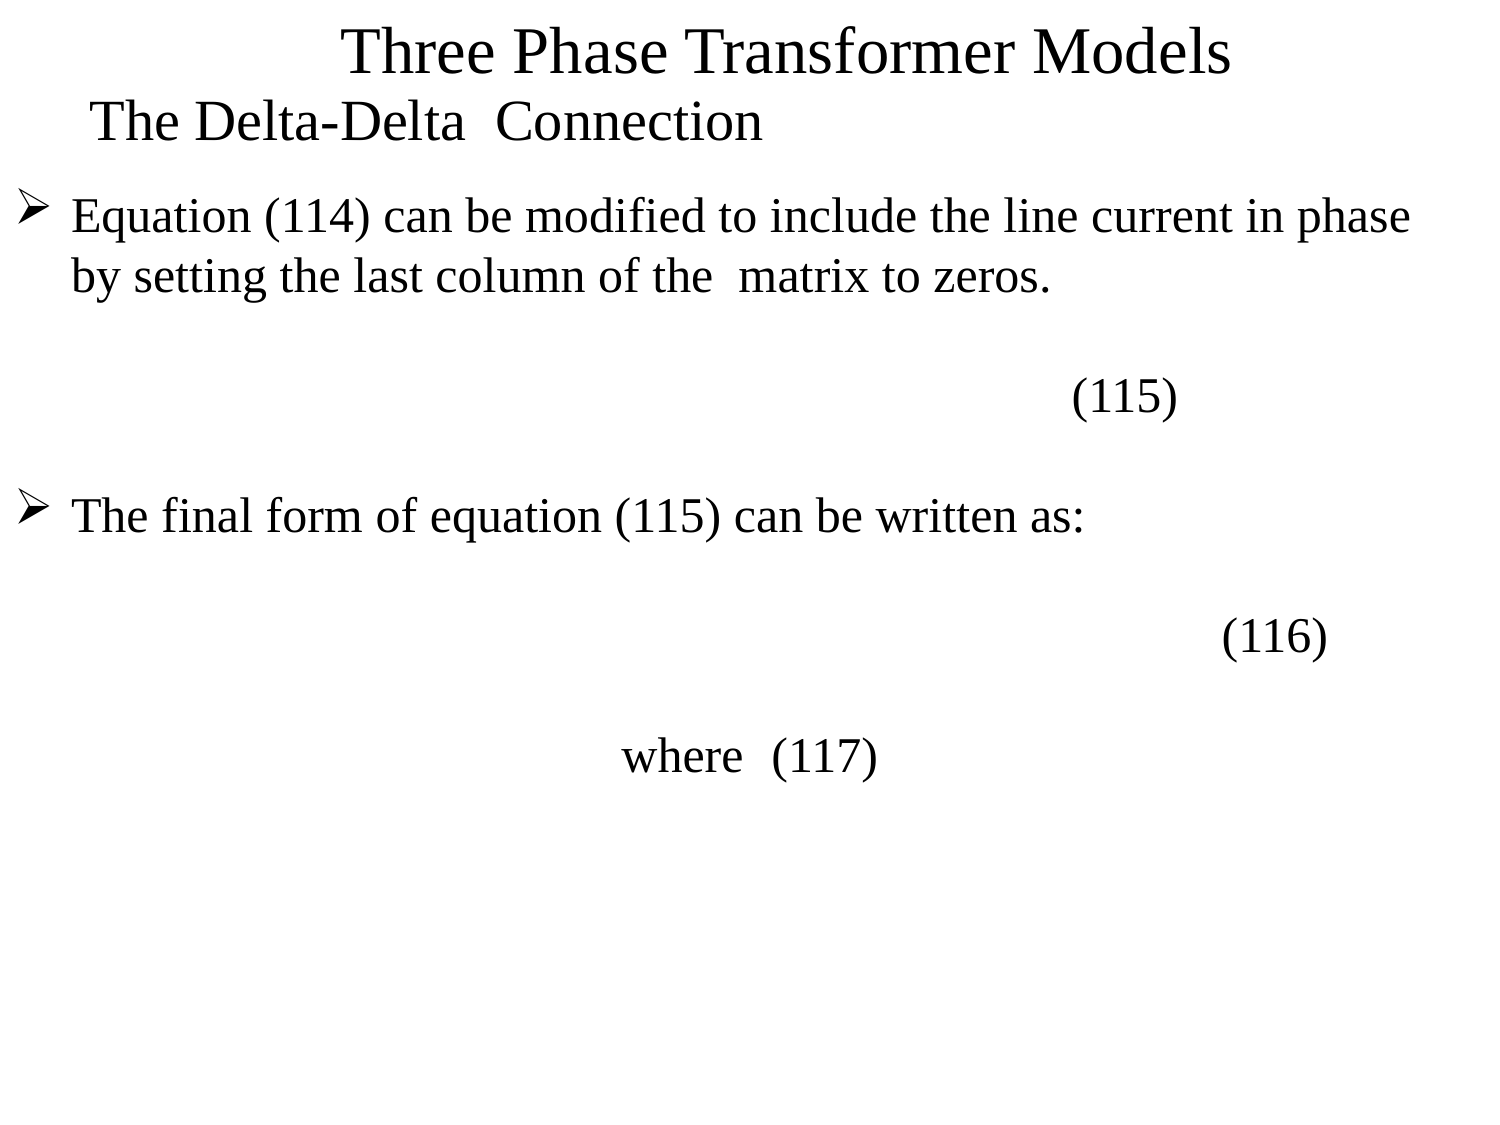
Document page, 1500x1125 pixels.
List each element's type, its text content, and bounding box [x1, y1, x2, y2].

text_box Three Phase Transformer Models [0, 0, 1500, 95]
text_box [0, 210, 119, 235]
text_box [365, 210, 1300, 235]
text_box [123, 210, 270, 235]
text_box [1304, 210, 1500, 235]
text_box [271, 210, 364, 235]
text_box [0, 125, 1500, 210]
